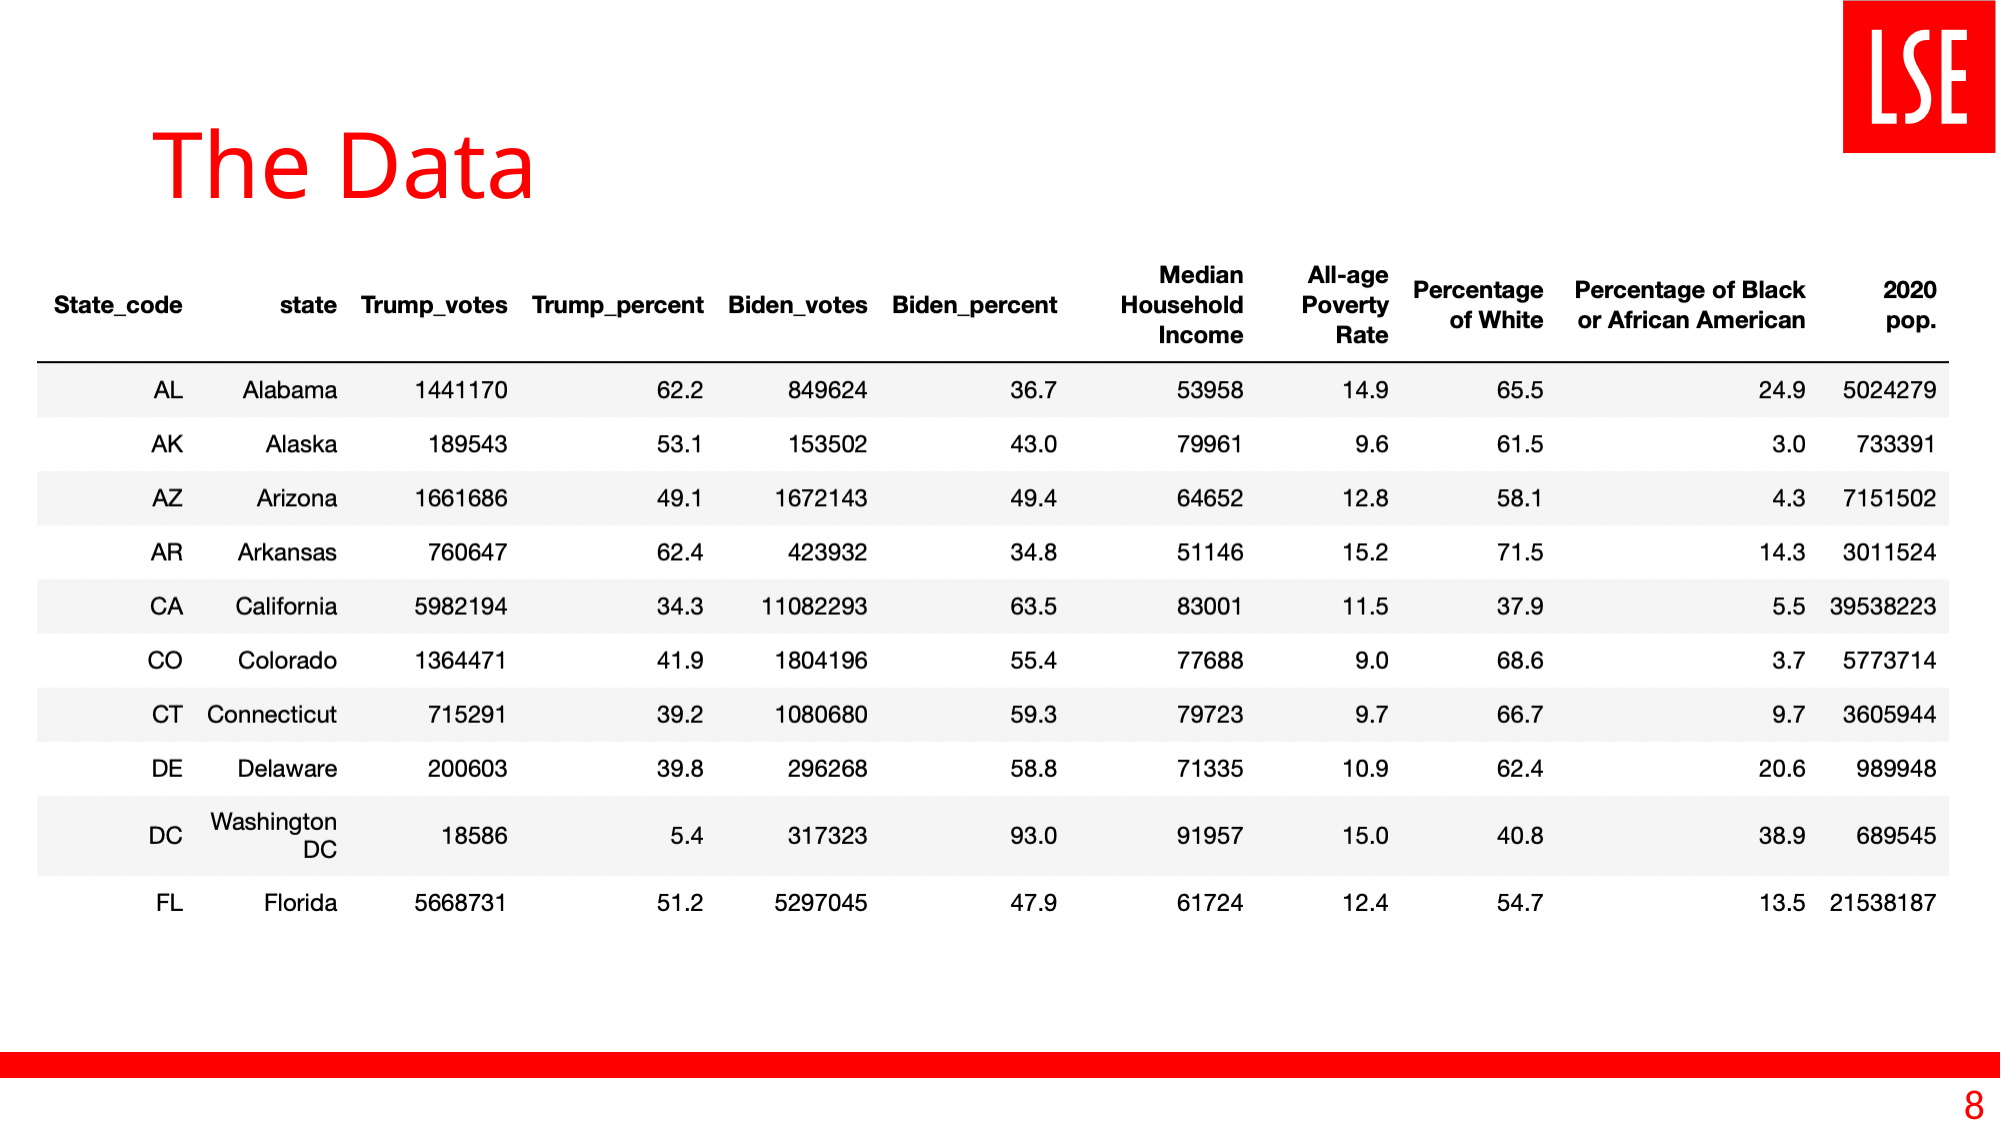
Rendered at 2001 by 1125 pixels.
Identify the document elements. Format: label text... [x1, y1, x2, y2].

text_box 7 [1549, 1072, 2000, 1125]
text_box [0, 1052, 2000, 1078]
picture [36, 0, 2000, 945]
title The Data [137, 59, 1716, 234]
